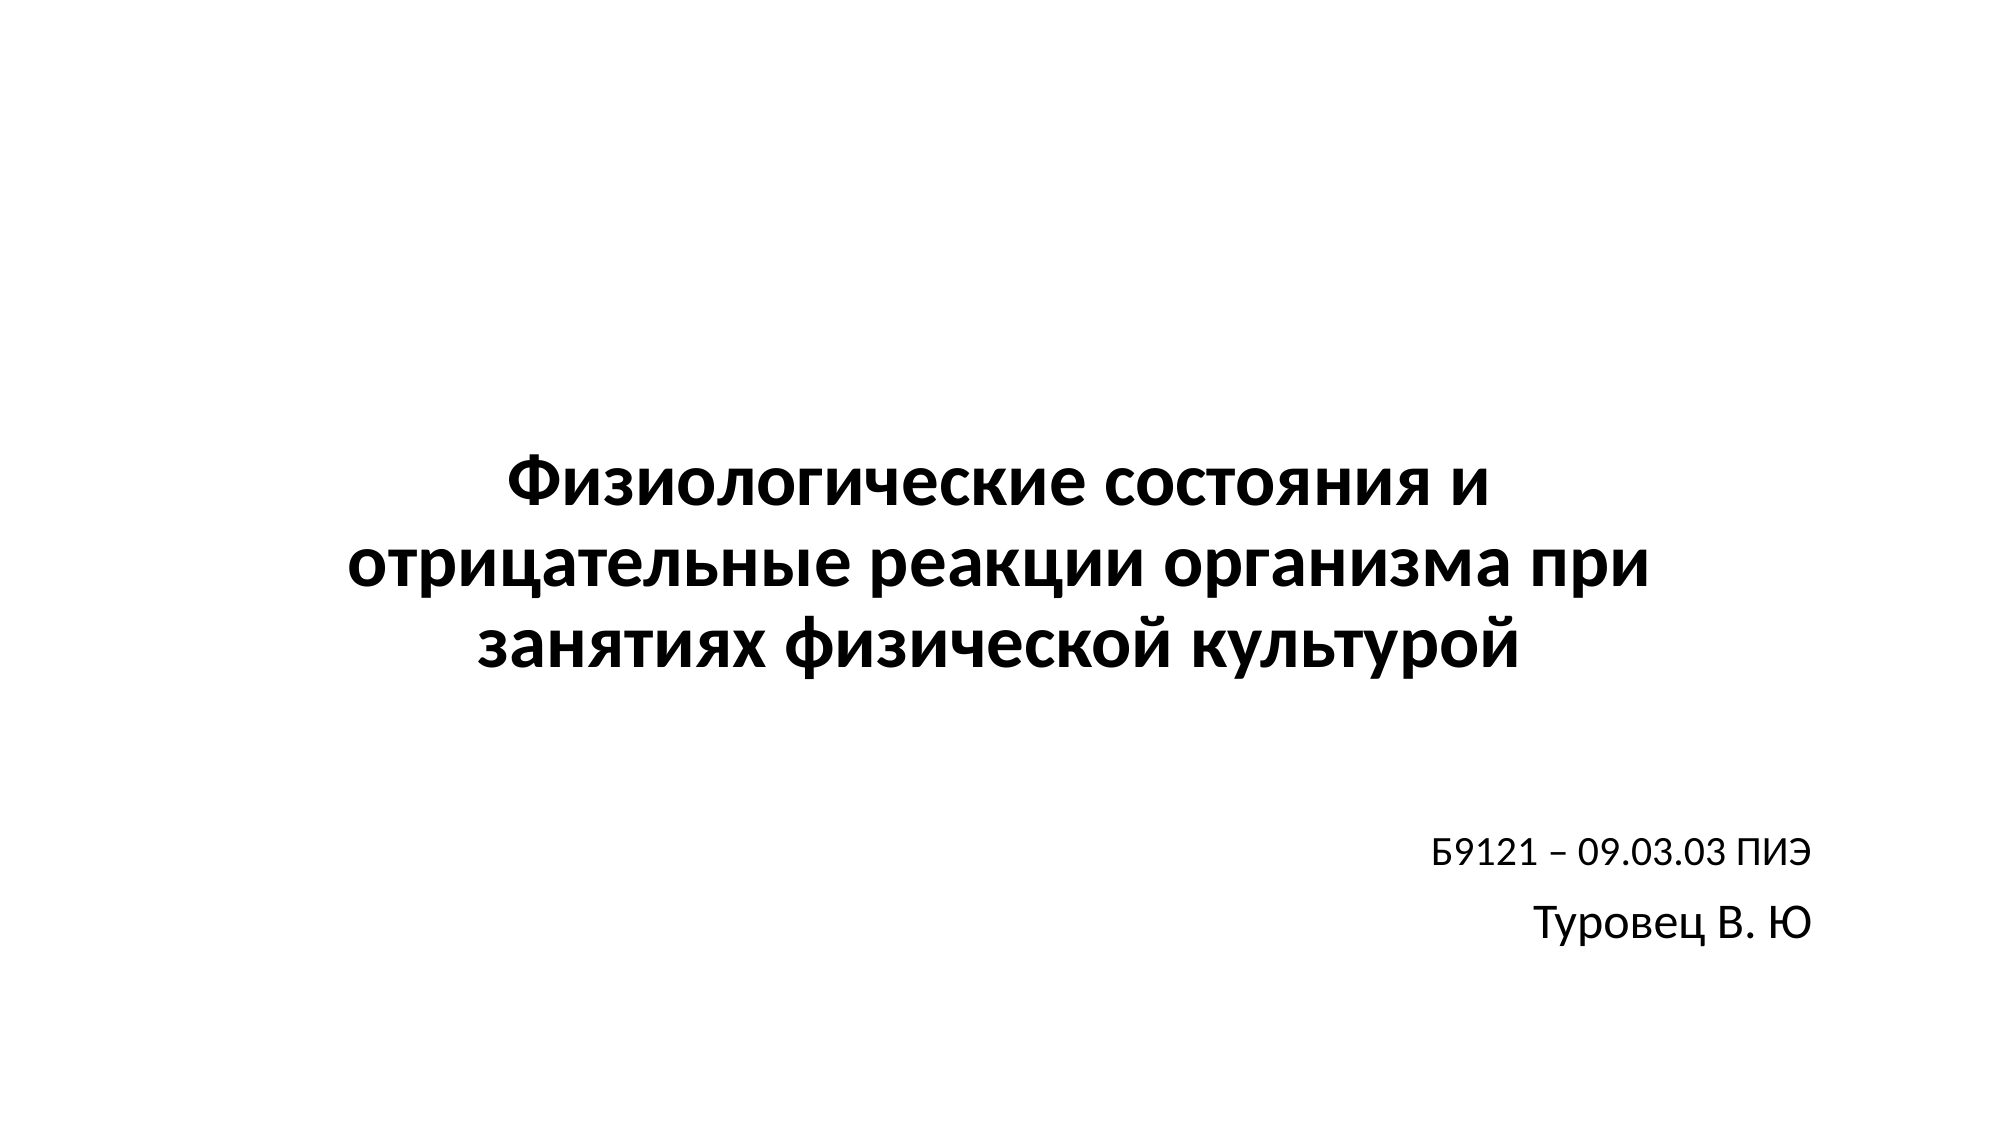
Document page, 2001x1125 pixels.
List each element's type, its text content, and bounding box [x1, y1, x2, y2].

subtitle Б9121 – 09.03.03 ПИЭ Туровец В. Ю [1379, 821, 1827, 969]
title Физиологические состояния и отрицательные реакции организма при занятиях физической культурой [249, 366, 1750, 759]
